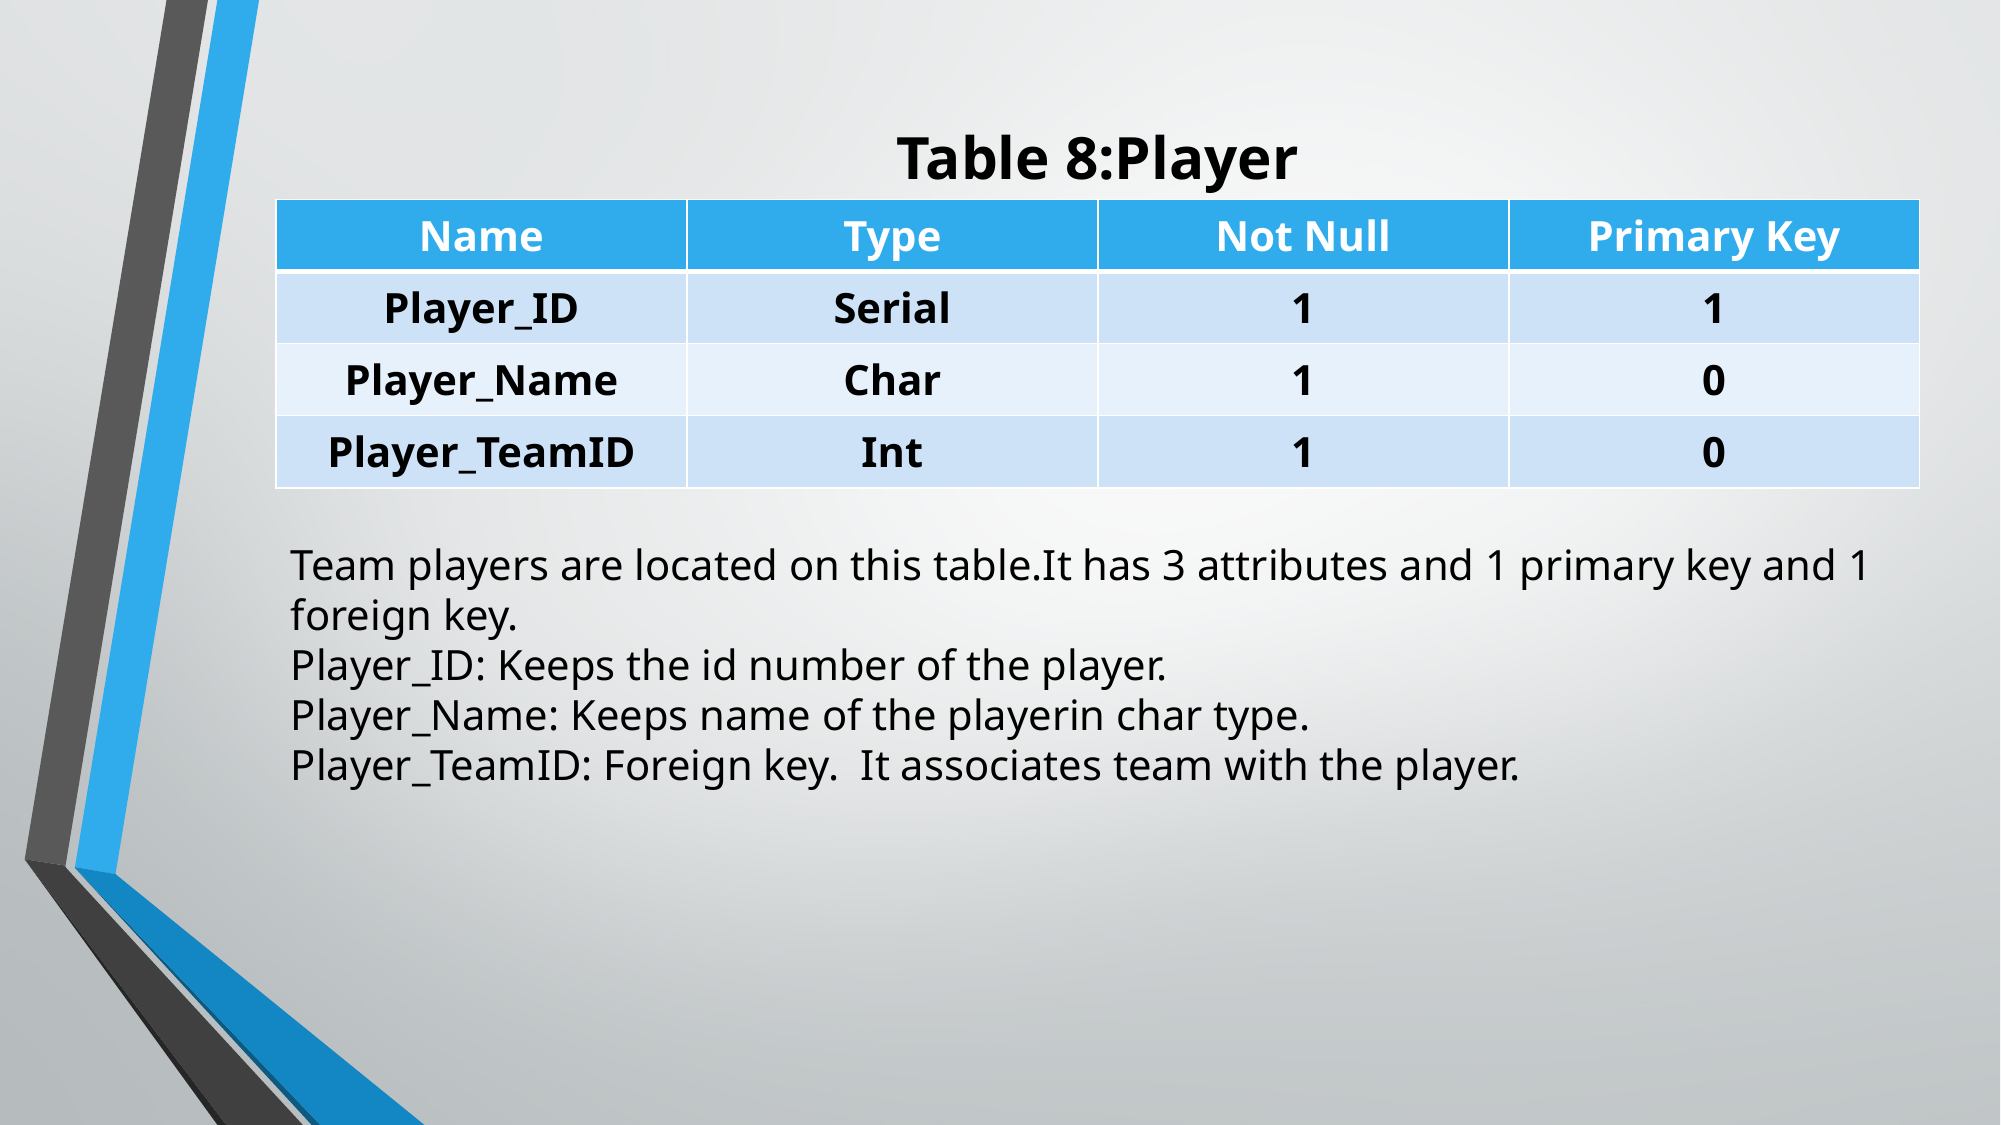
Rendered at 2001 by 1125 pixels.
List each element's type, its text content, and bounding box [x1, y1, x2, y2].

table_cell 1 [1510, 274, 1919, 343]
table_cell 0 [1510, 416, 1919, 487]
table_cell 1 [1099, 274, 1508, 343]
table_cell Int [688, 416, 1097, 487]
table_header Not Null [1099, 200, 1508, 269]
text_box Team players are located on this table.It has 3 attributes and 1 primary key and 1 foreign key. Player_ID: Keeps the id number of the player. Player_Name: Keeps name of the playerin char type. Player_TeamID: Foreign key. It associates team with the player. [276, 531, 1920, 847]
table_cell Serial [688, 274, 1097, 343]
table_cell 1 [1099, 344, 1508, 415]
table_cell 1 [1099, 416, 1508, 487]
table_cell Player_TeamID [277, 416, 686, 487]
table_cell 0 [1510, 344, 1919, 415]
table_cell Char [688, 344, 1097, 415]
table_header Primary Key [1510, 200, 1919, 269]
table_cell Player_Name [277, 344, 686, 415]
table_header Type [688, 200, 1097, 269]
text_box Table 8:Player [882, 113, 1314, 199]
table_header Name [277, 200, 686, 269]
table_cell Player_ID [277, 274, 686, 343]
